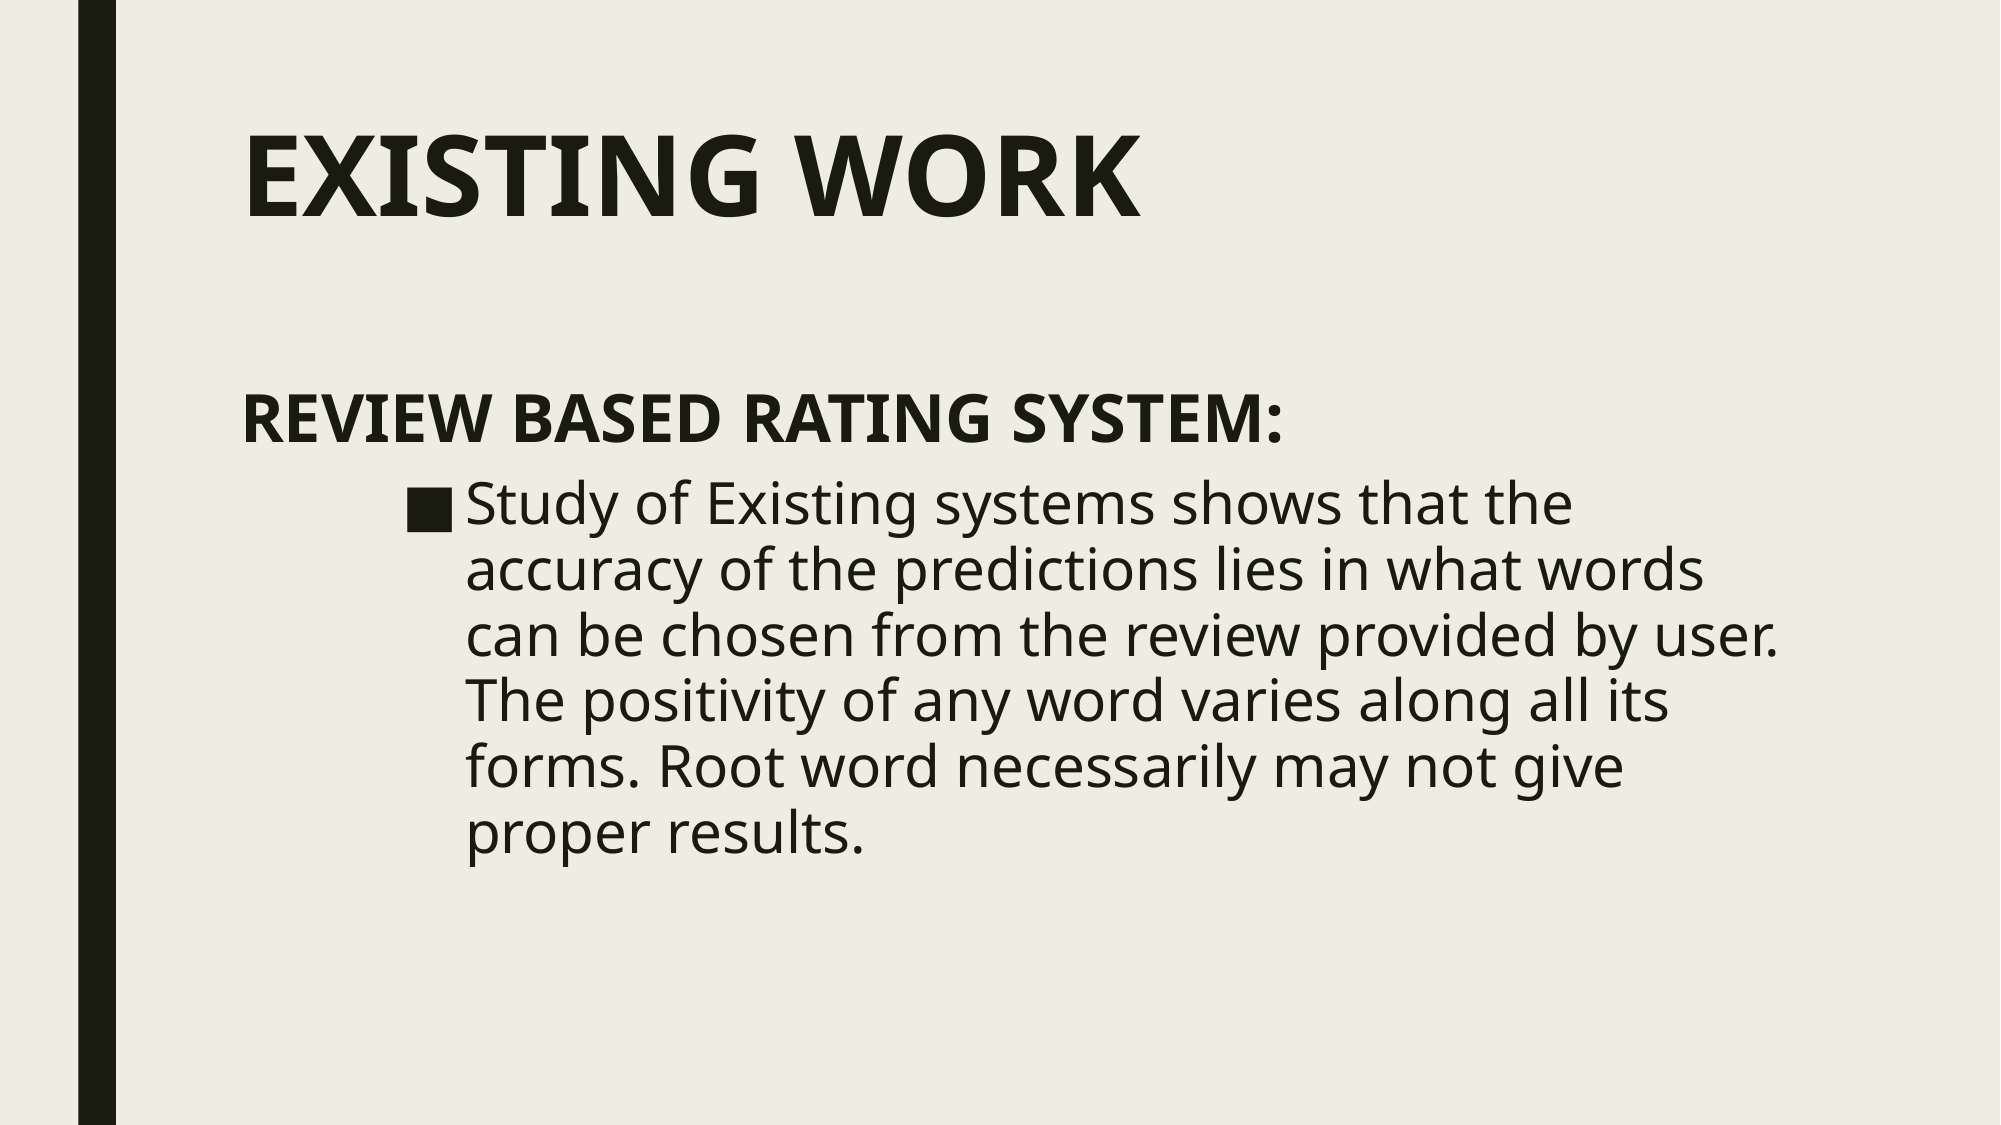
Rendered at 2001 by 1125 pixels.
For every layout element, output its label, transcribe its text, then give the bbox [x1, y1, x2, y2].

title EXISTING WORK [225, 112, 1800, 357]
list REVIEW BASED RATING SYSTEM: Study of Existing systems shows that the accuracy of the predictions lies in what words can be chosen from the review provided by user. The positivity of any word varies along all its forms. Root word necessarily may not give proper results. [225, 375, 1800, 963]
